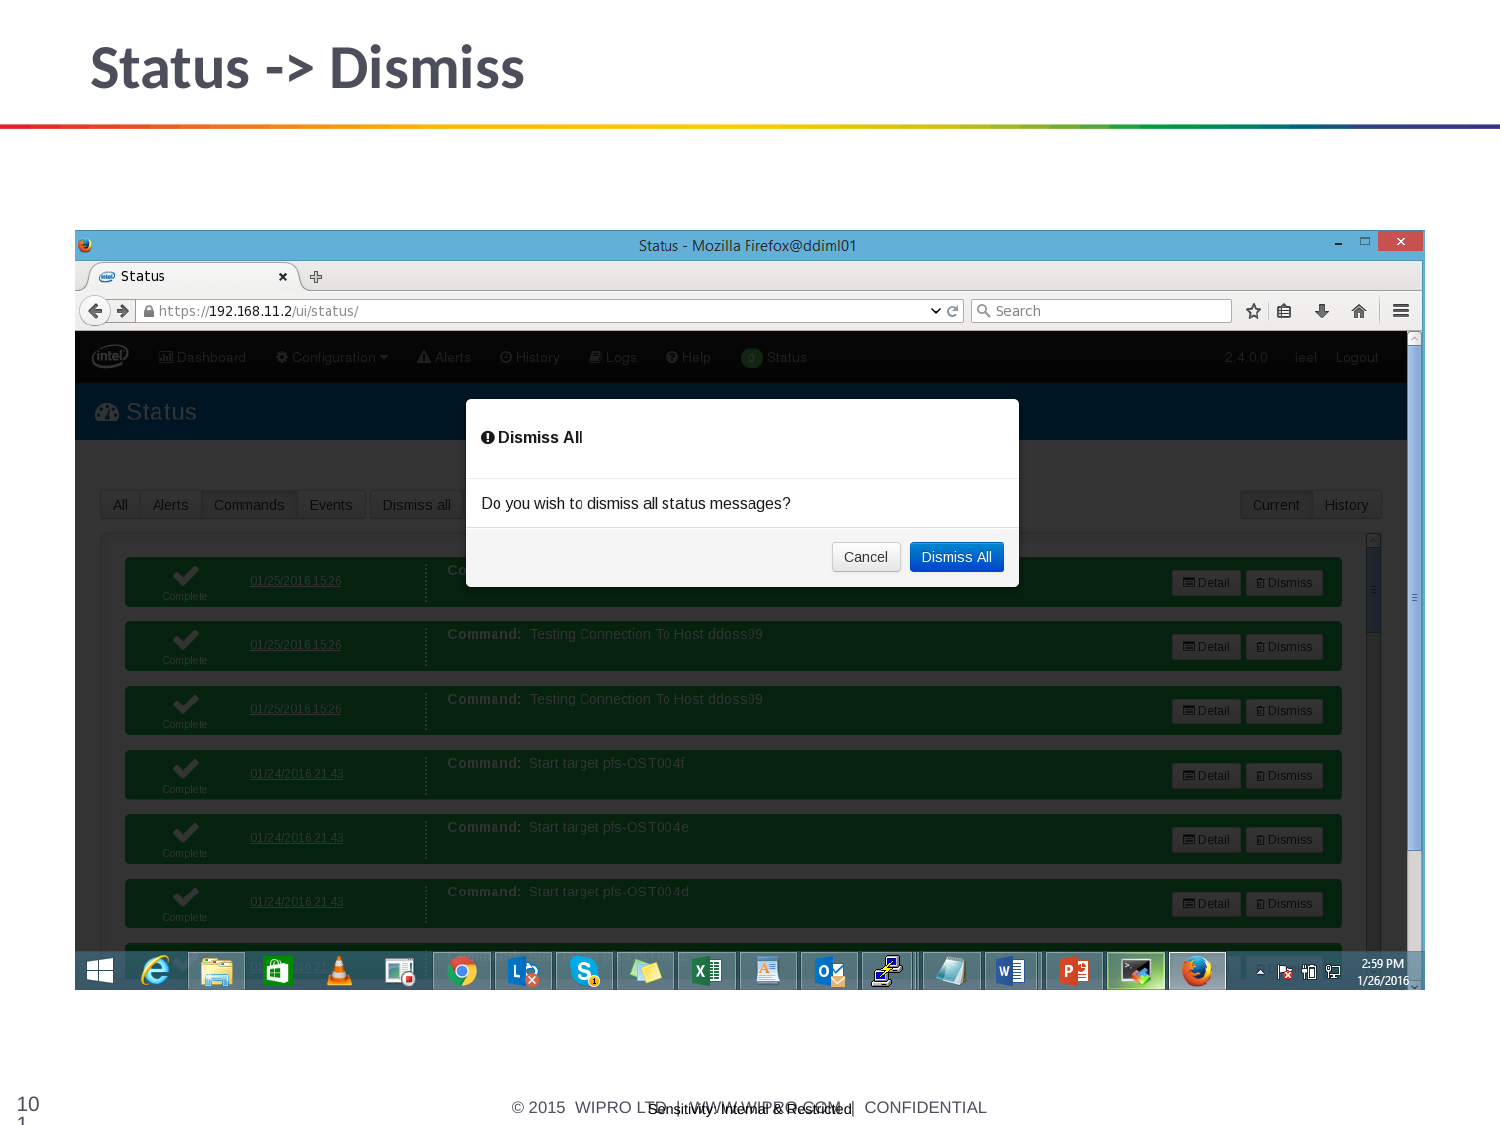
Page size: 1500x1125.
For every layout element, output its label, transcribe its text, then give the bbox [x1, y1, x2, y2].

title Status -> Dismiss [74, 17, 1426, 109]
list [74, 230, 1426, 990]
